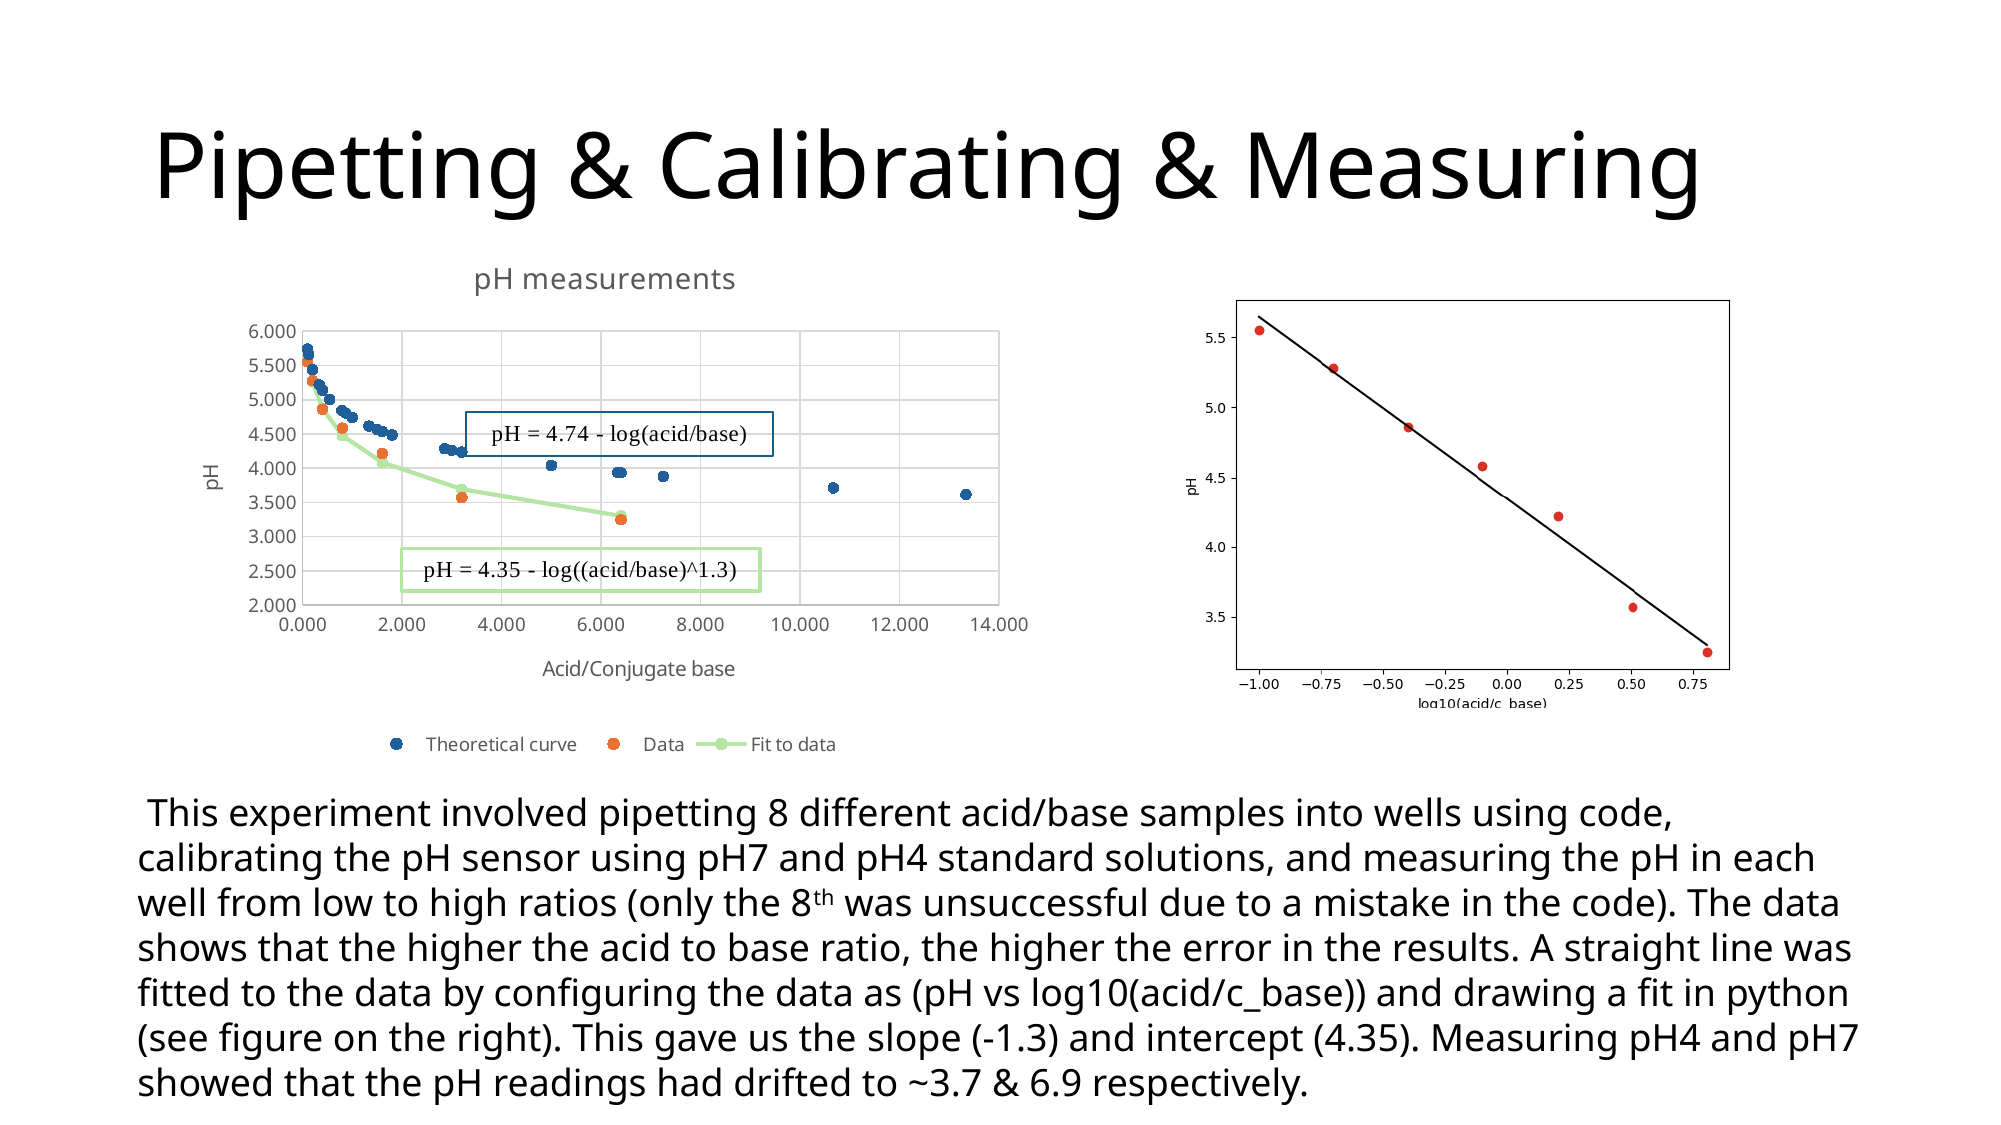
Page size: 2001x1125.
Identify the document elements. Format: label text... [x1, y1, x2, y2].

title Pipetting & Calibrating & Measuring [137, 59, 1863, 278]
chart [162, 230, 1048, 764]
text_box This experiment involved pipetting 8 different acid/base samples into wells using code, calibrating the pH sensor using pH7 and pH4 standard solutions, and measuring the pH in each well from low to high ratios (only the 8th was unsuccessful due to a mistake in the code). The data shows that the higher the acid to base ratio, the higher the error in the results. A straight line was fitted to the data by configuring the data as (pH vs log10(acid/c_base)) and drawing a fit in python (see figure on the right). This gave us the slope (-1.3) and intercept (4.35). Measuring pH4 and pH7 showed that the pH readings had drifted to ~3.7 & 6.9 respectively. [122, 781, 1878, 1125]
picture [1164, 285, 1792, 708]
